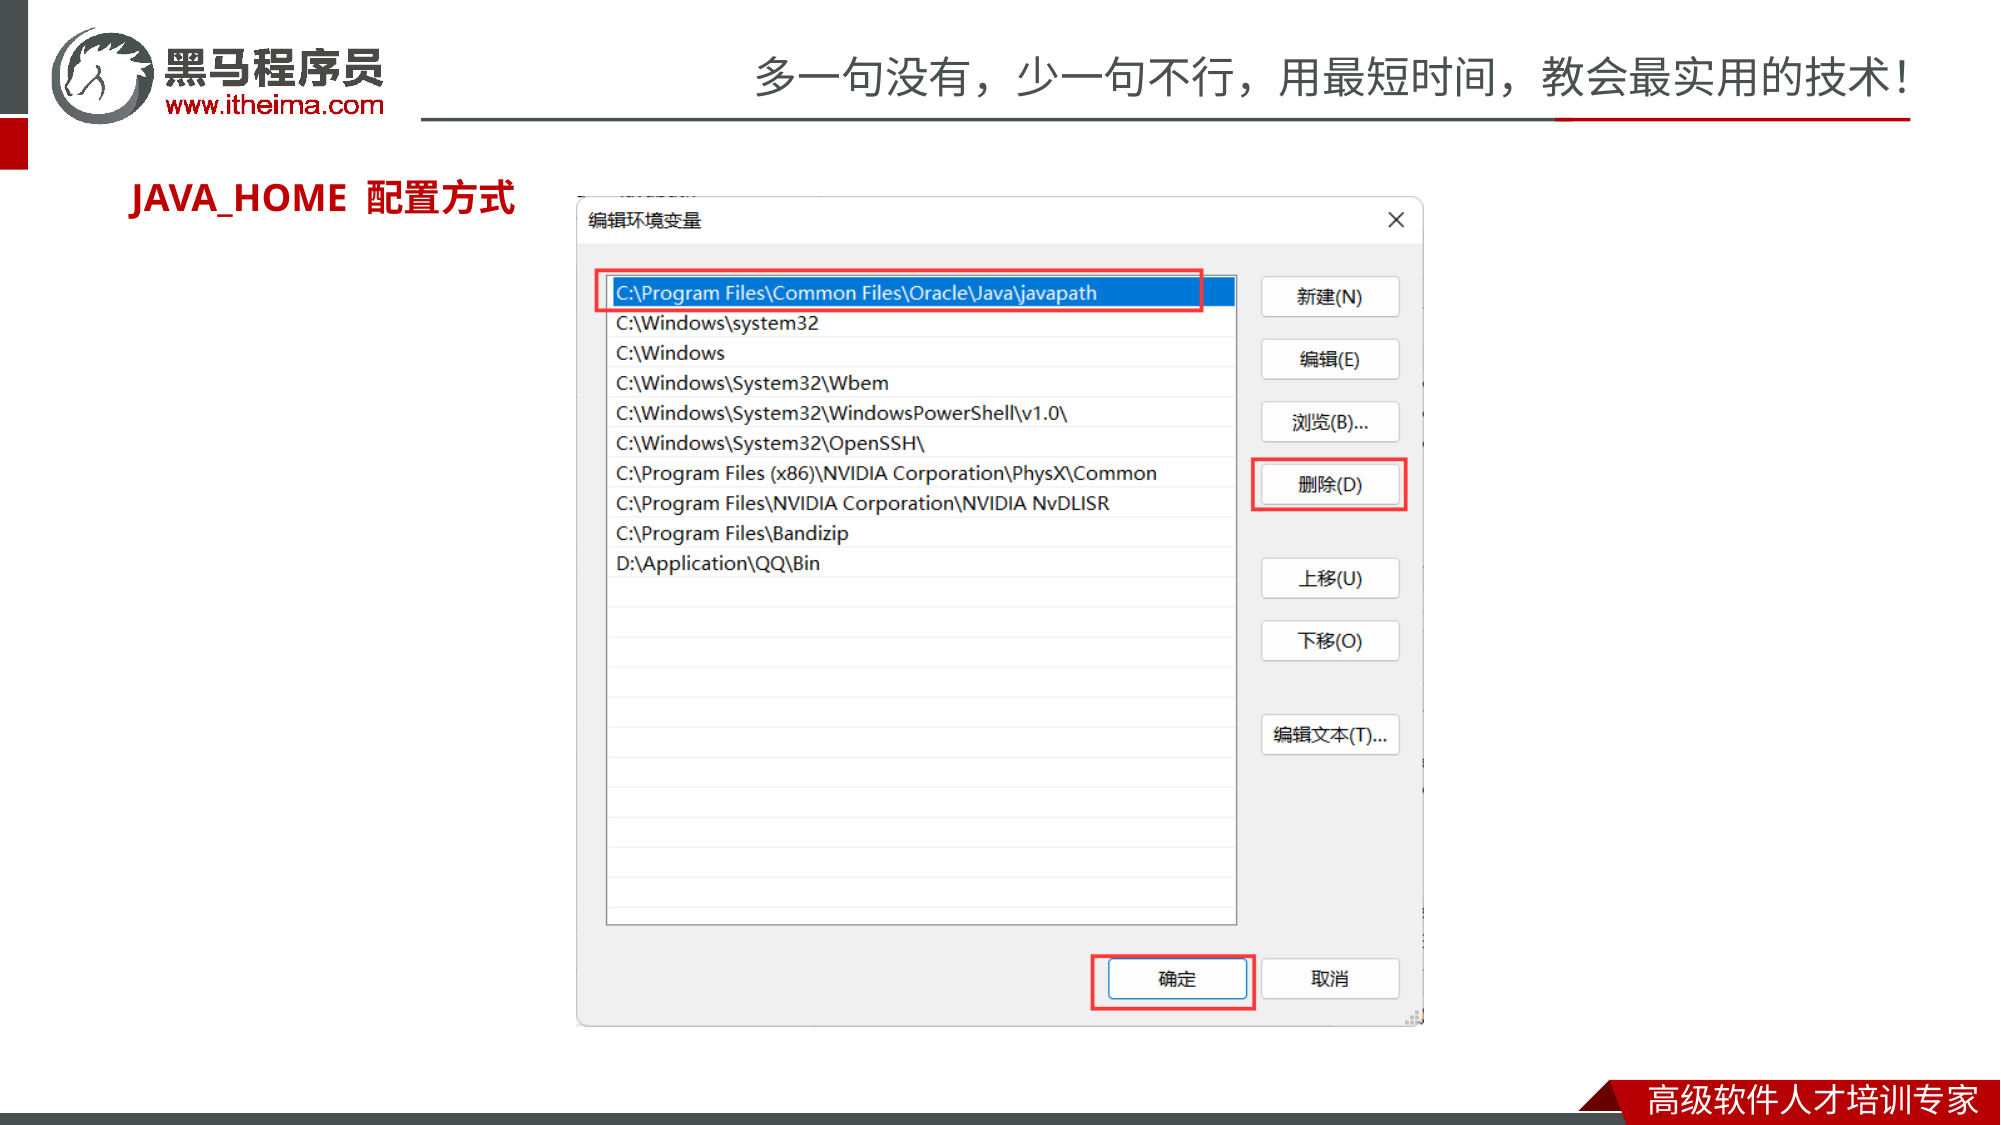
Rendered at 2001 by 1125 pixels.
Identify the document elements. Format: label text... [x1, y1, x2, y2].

list JAVA_HOME 配置方式 [116, 154, 598, 239]
picture [576, 196, 1424, 1027]
picture [50, 26, 384, 125]
